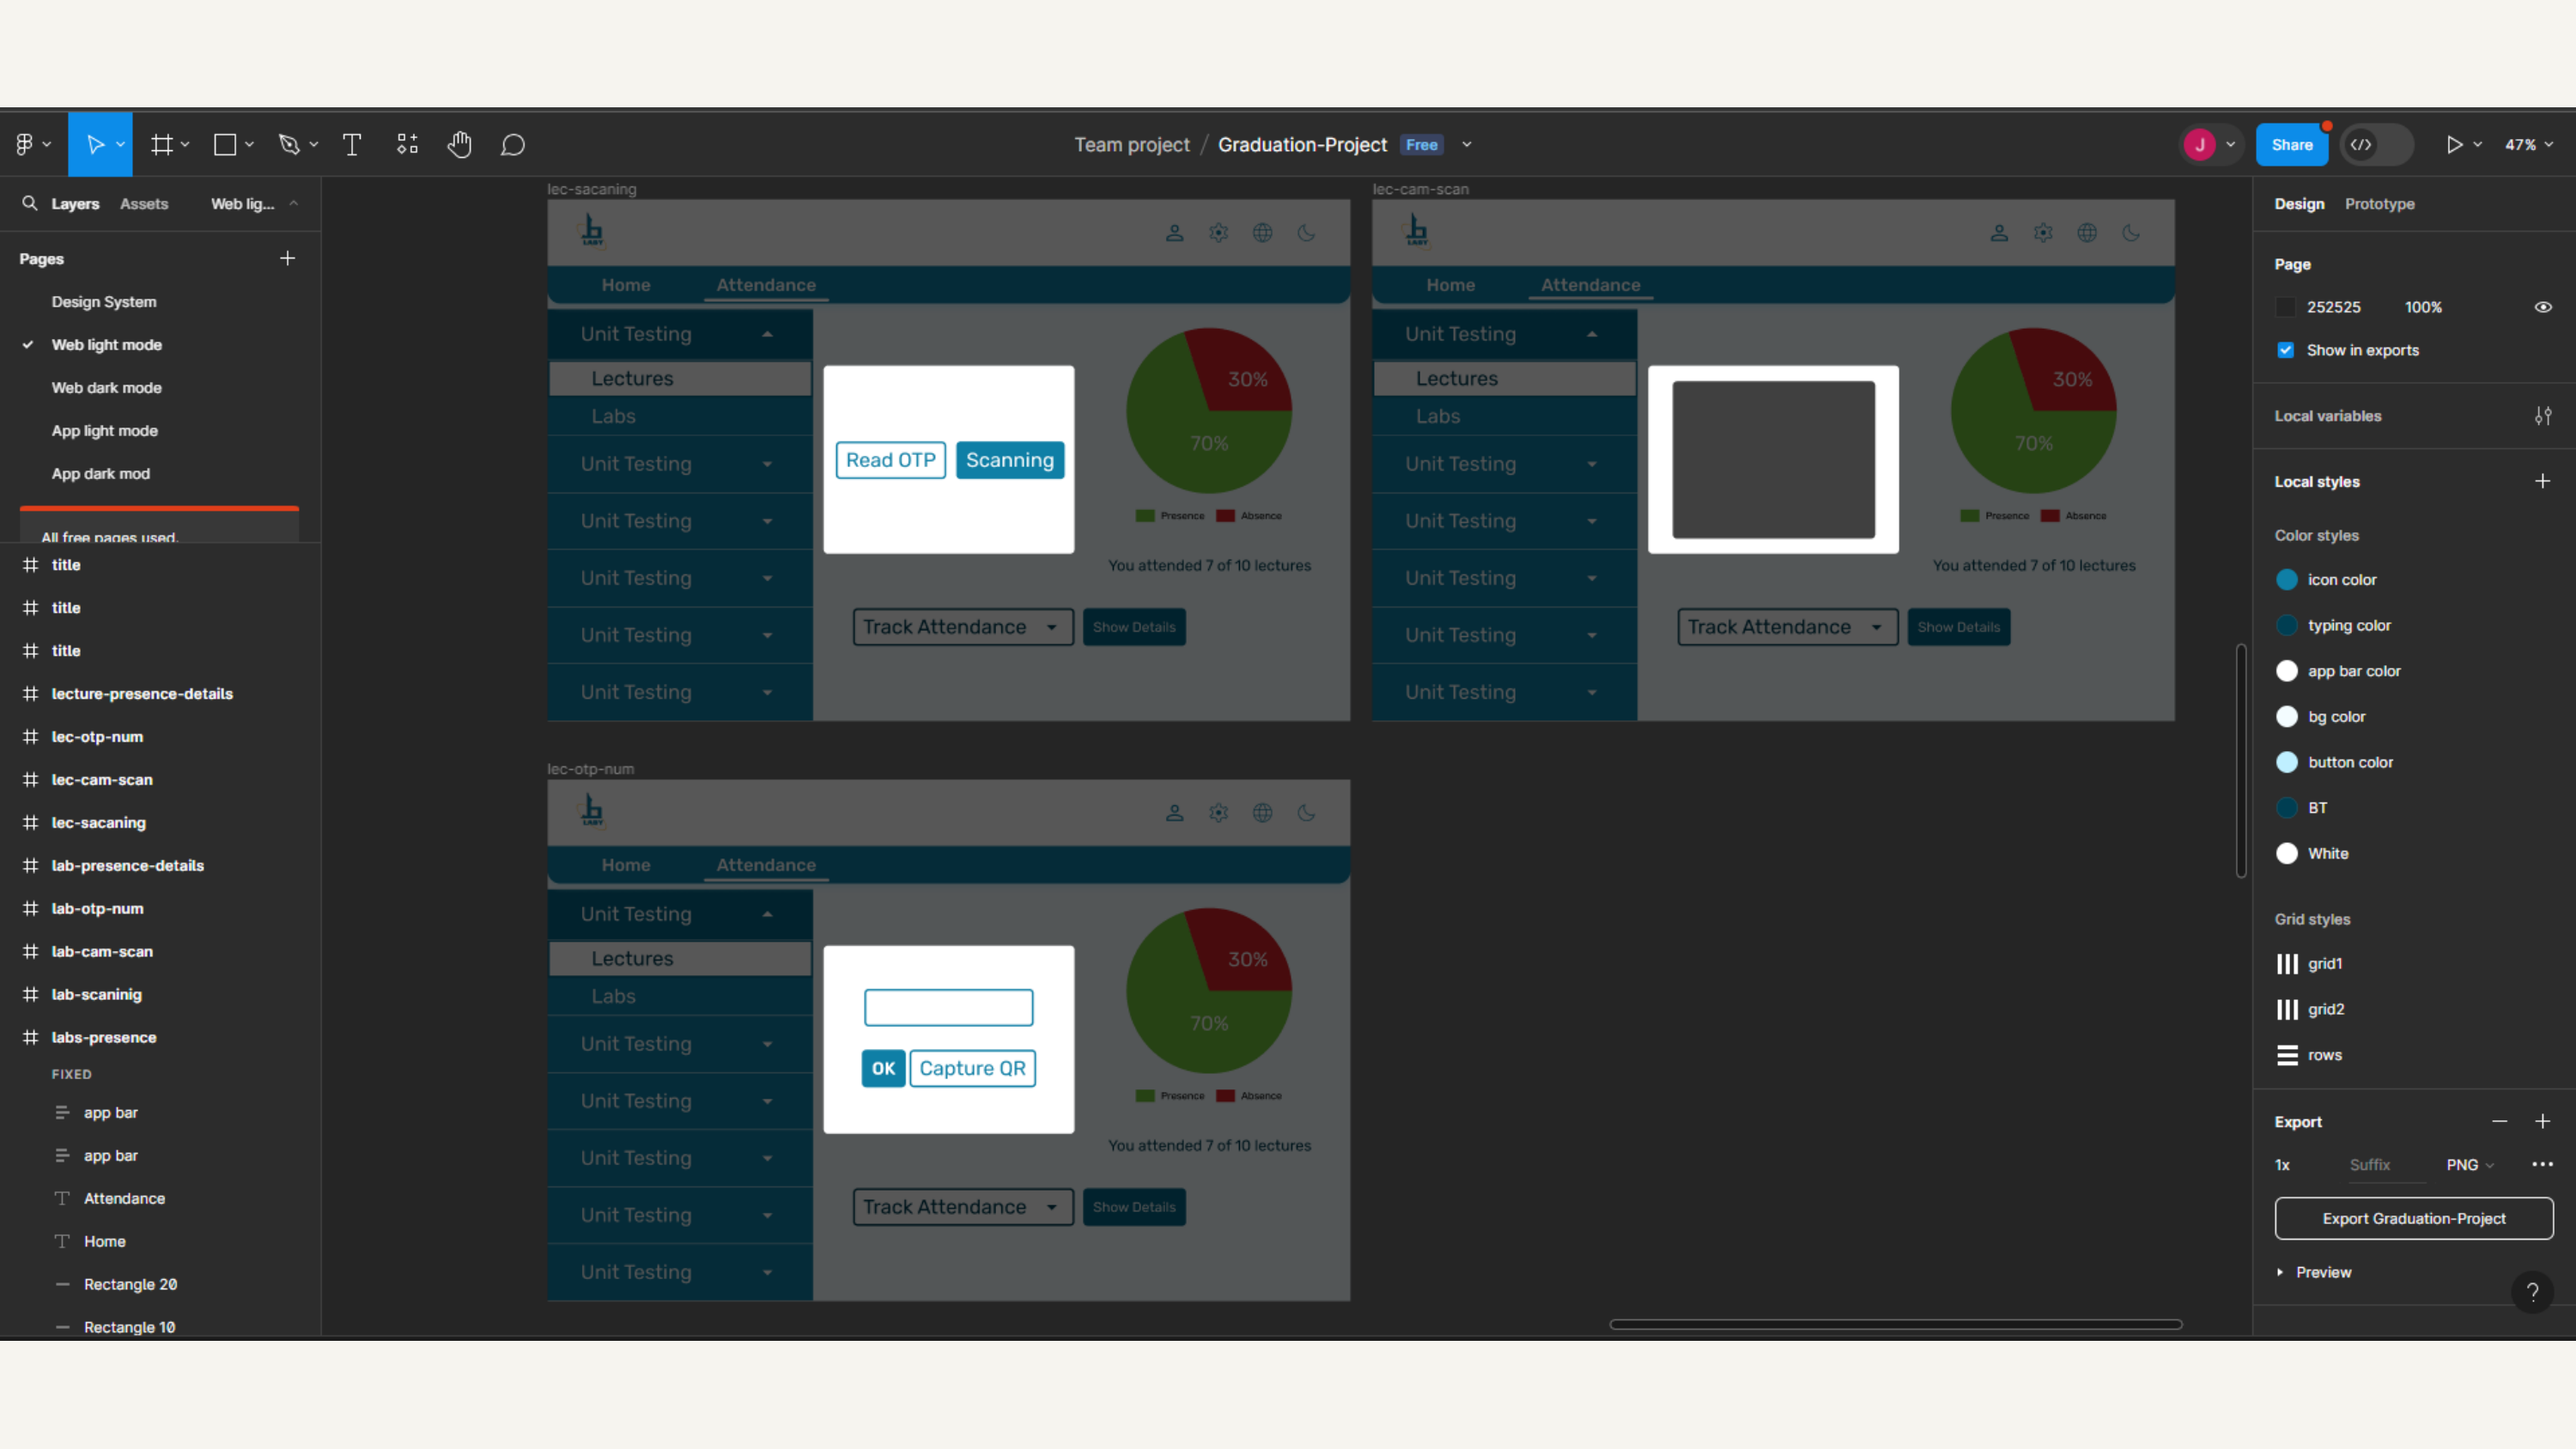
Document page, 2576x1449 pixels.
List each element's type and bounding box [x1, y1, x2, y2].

picture [0, 107, 2576, 1342]
